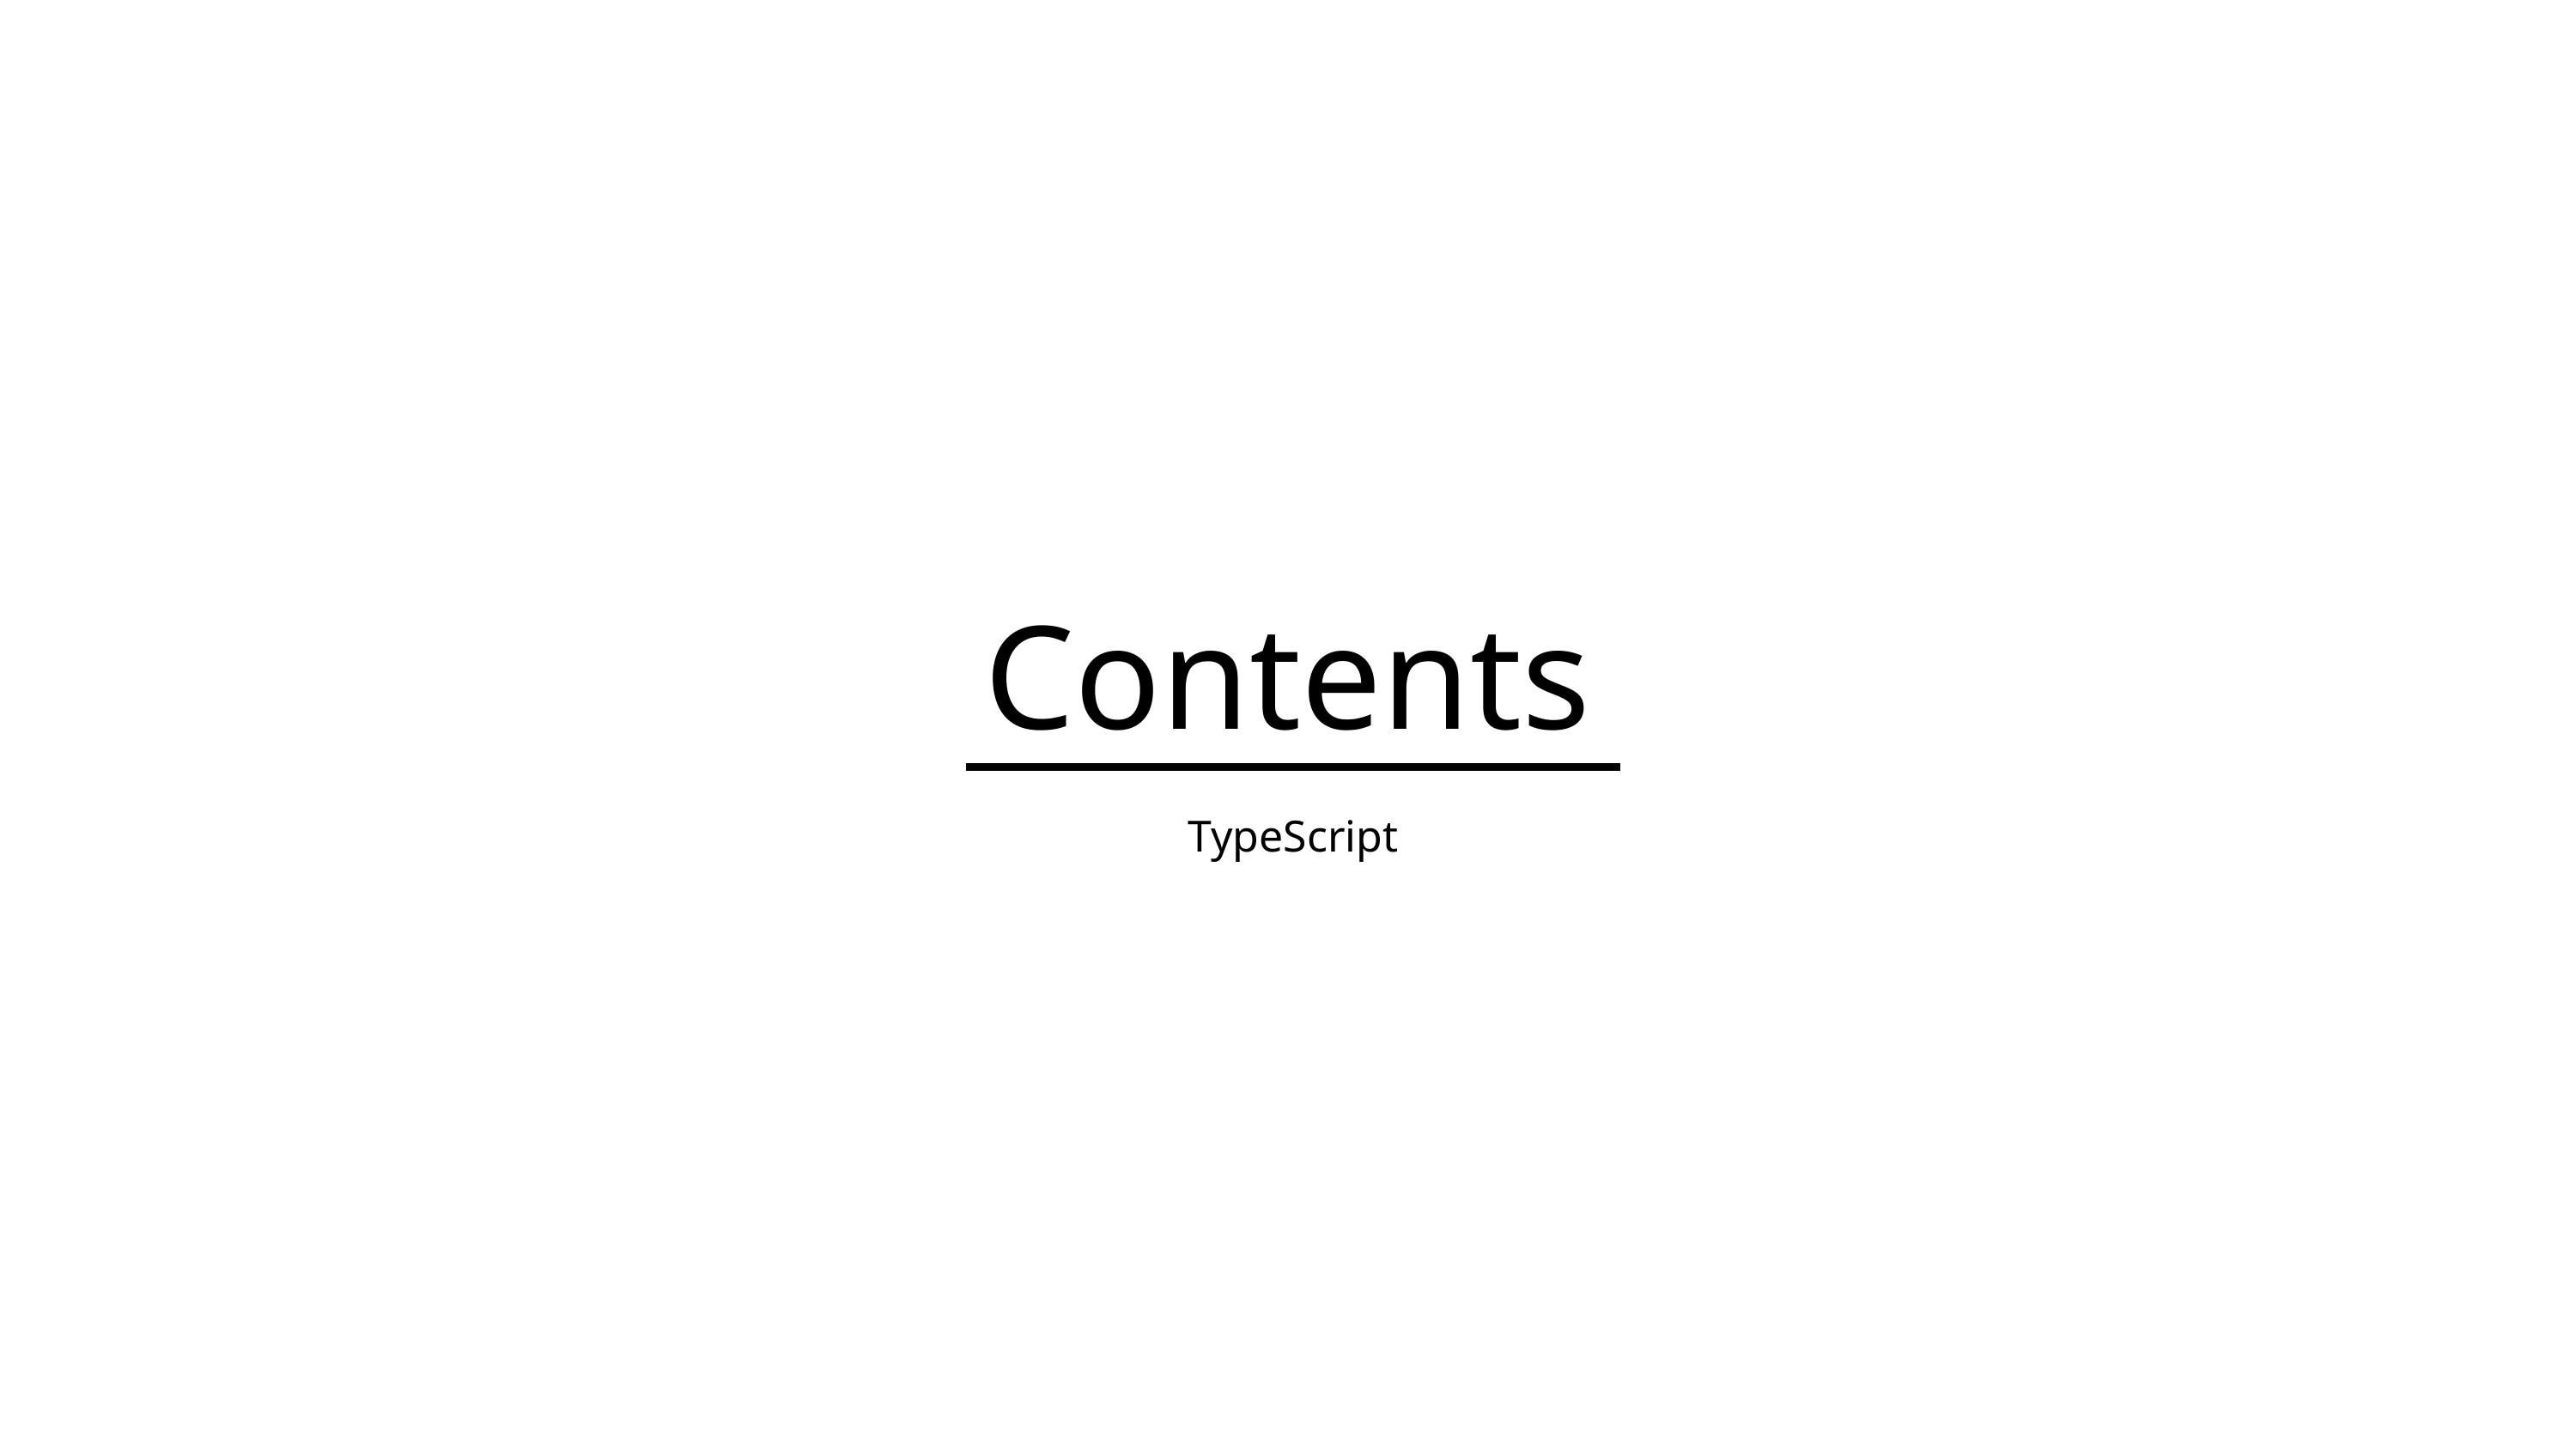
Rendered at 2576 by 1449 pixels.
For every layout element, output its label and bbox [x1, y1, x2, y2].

text_box [669, 579, 1907, 869]
